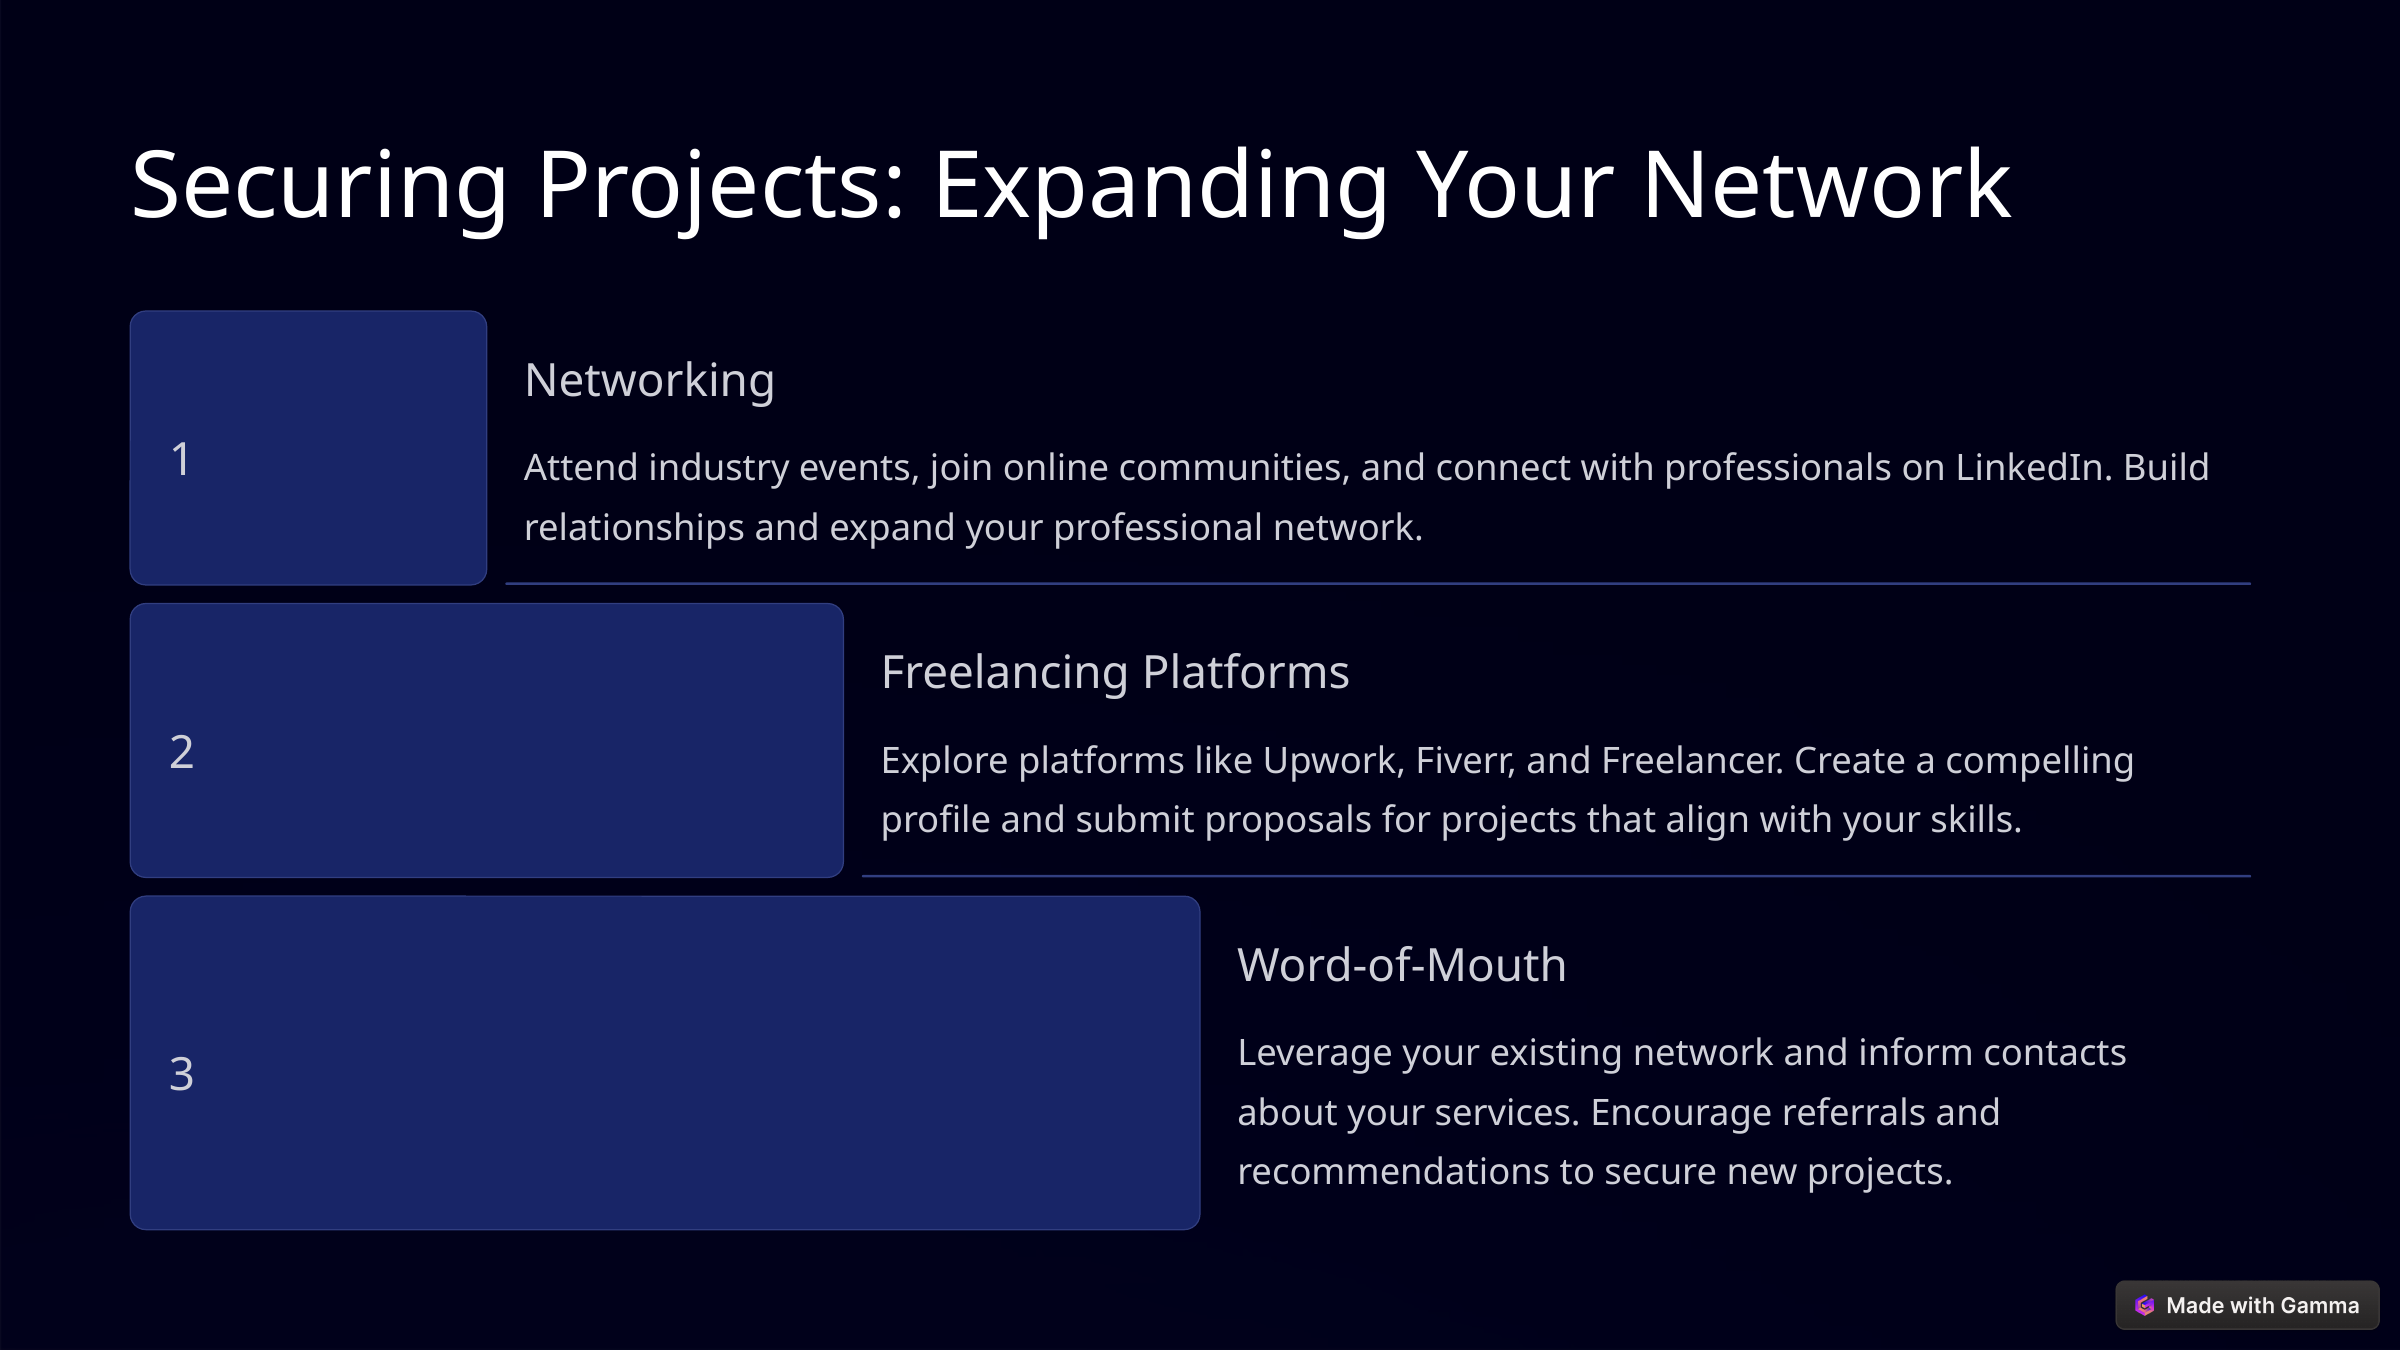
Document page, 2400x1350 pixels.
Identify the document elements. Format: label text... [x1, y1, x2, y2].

text_box Word-of-Mouth [1237, 933, 1703, 992]
text_box [130, 310, 487, 585]
text_box Freelancing Platforms [880, 640, 1346, 699]
text_box Explore platforms like Upwork, Fiverr, and Freelancer. Create a compelling profile and submit proposals for projects that align with your skills. [880, 721, 2233, 841]
text_box Leverage your existing network and inform contacts about your services. Encourage referrals and recommendations to secure new projects. [1237, 1013, 2233, 1193]
text_box [130, 896, 1201, 1230]
text_box Securing Projects: Expanding Your Network [130, 120, 1935, 237]
text_box Attend industry events, join online communities, and connect with professionals on LinkedIn. Build relationships and expand your professional network. [523, 428, 2233, 548]
text_box 3 [168, 1025, 196, 1100]
text_box [861, 874, 2252, 878]
text_box 1 [168, 410, 196, 486]
picture [2106, 1271, 2389, 1339]
text_box 2 [168, 703, 196, 778]
text_box Networking [523, 348, 989, 407]
text_box [130, 603, 844, 878]
